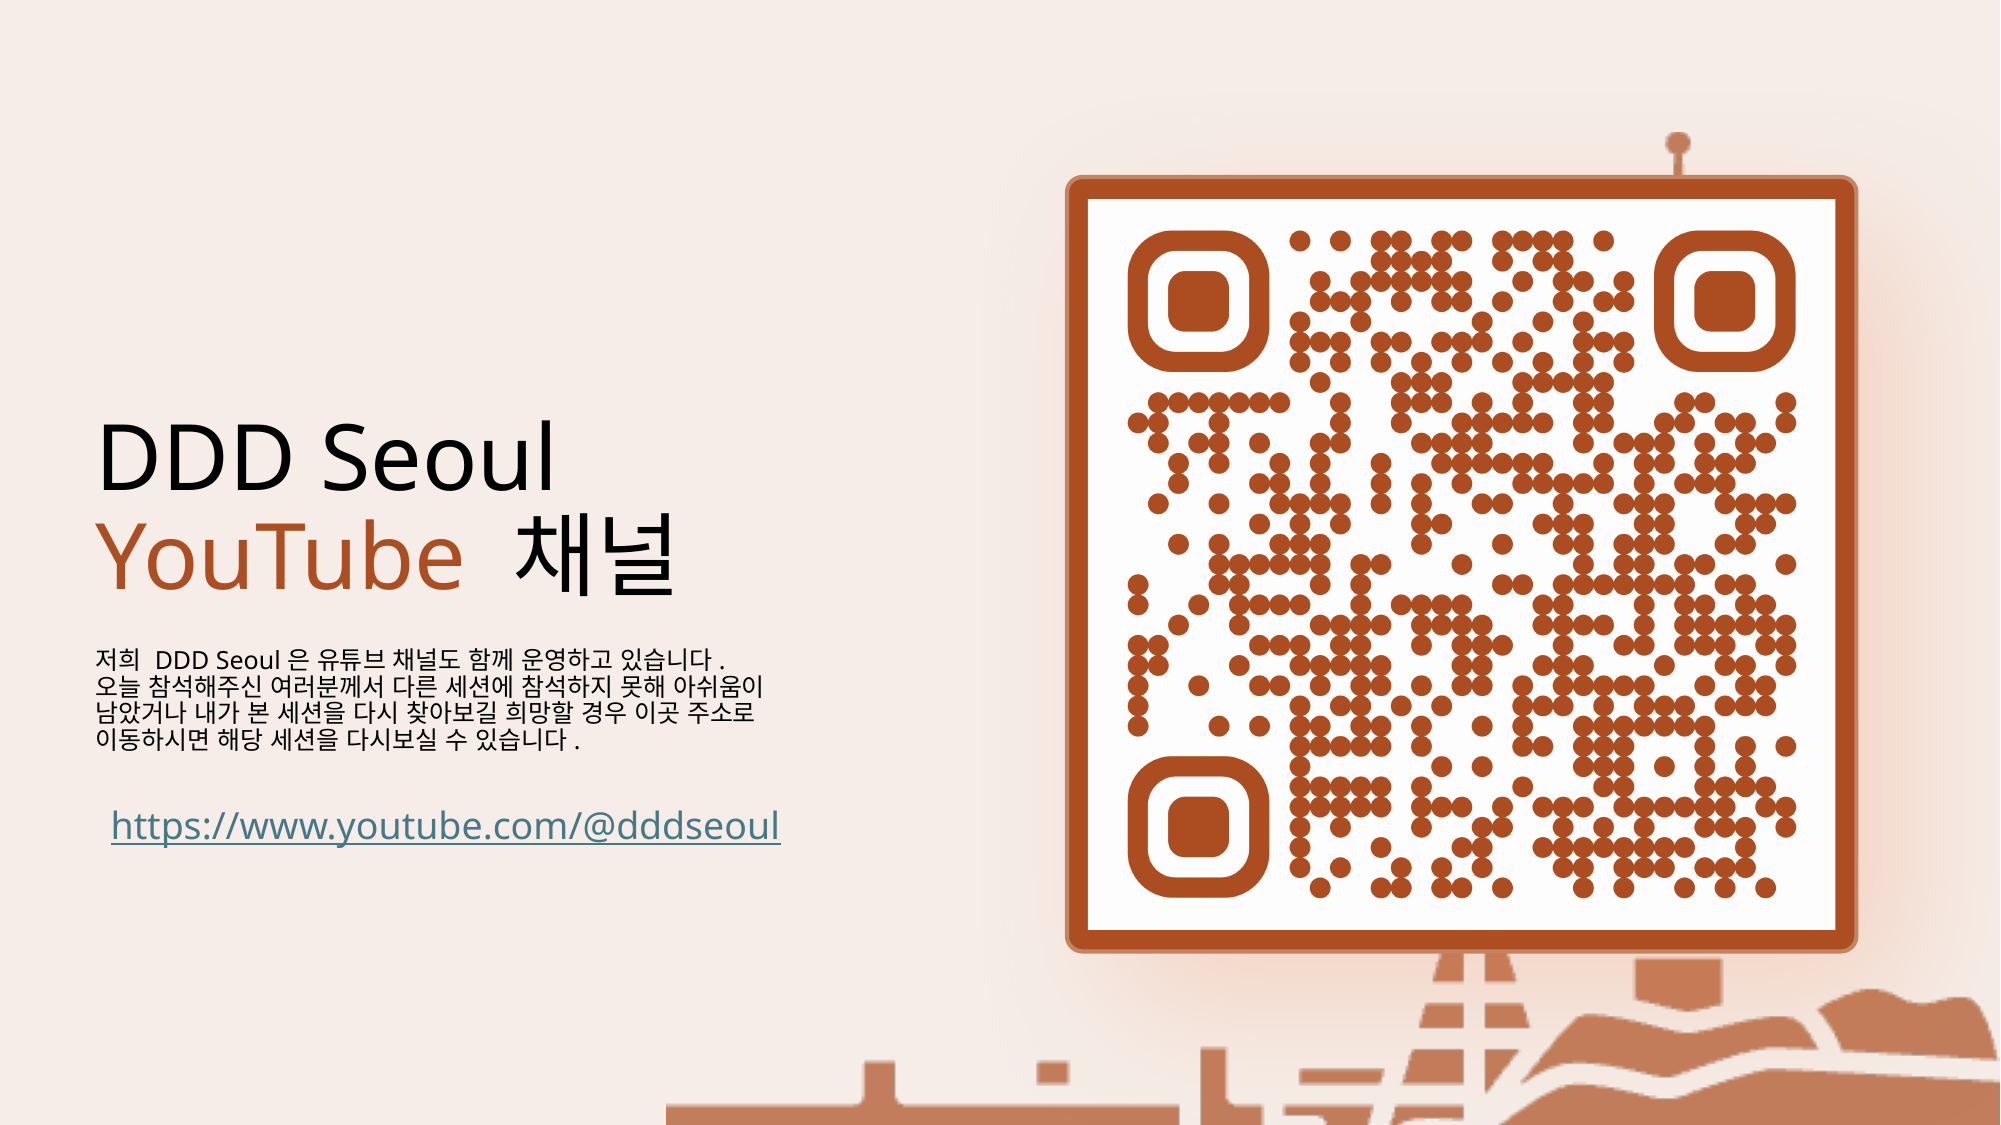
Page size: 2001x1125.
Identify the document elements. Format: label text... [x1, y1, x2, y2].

list 저희 DDD Seoul은 유튜브 채널도 함께 운영하고 있습니다. 오늘 참석해주신 여러분께서 다른 세션에 참석하지 못해 아쉬움이 남았거나 내가 본 세션을 다시 찾아보길 희망할 경우 이곳 주소로 이동하시면 해당 세션을 다시보실 수 있습니다. [95, 647, 778, 757]
title DDD Seoul YouTube 채널 [95, 409, 778, 610]
picture [666, 132, 2000, 1125]
text_box https://www.youtube.com/@dddseoul [95, 794, 1087, 861]
picture [1087, 198, 1836, 930]
